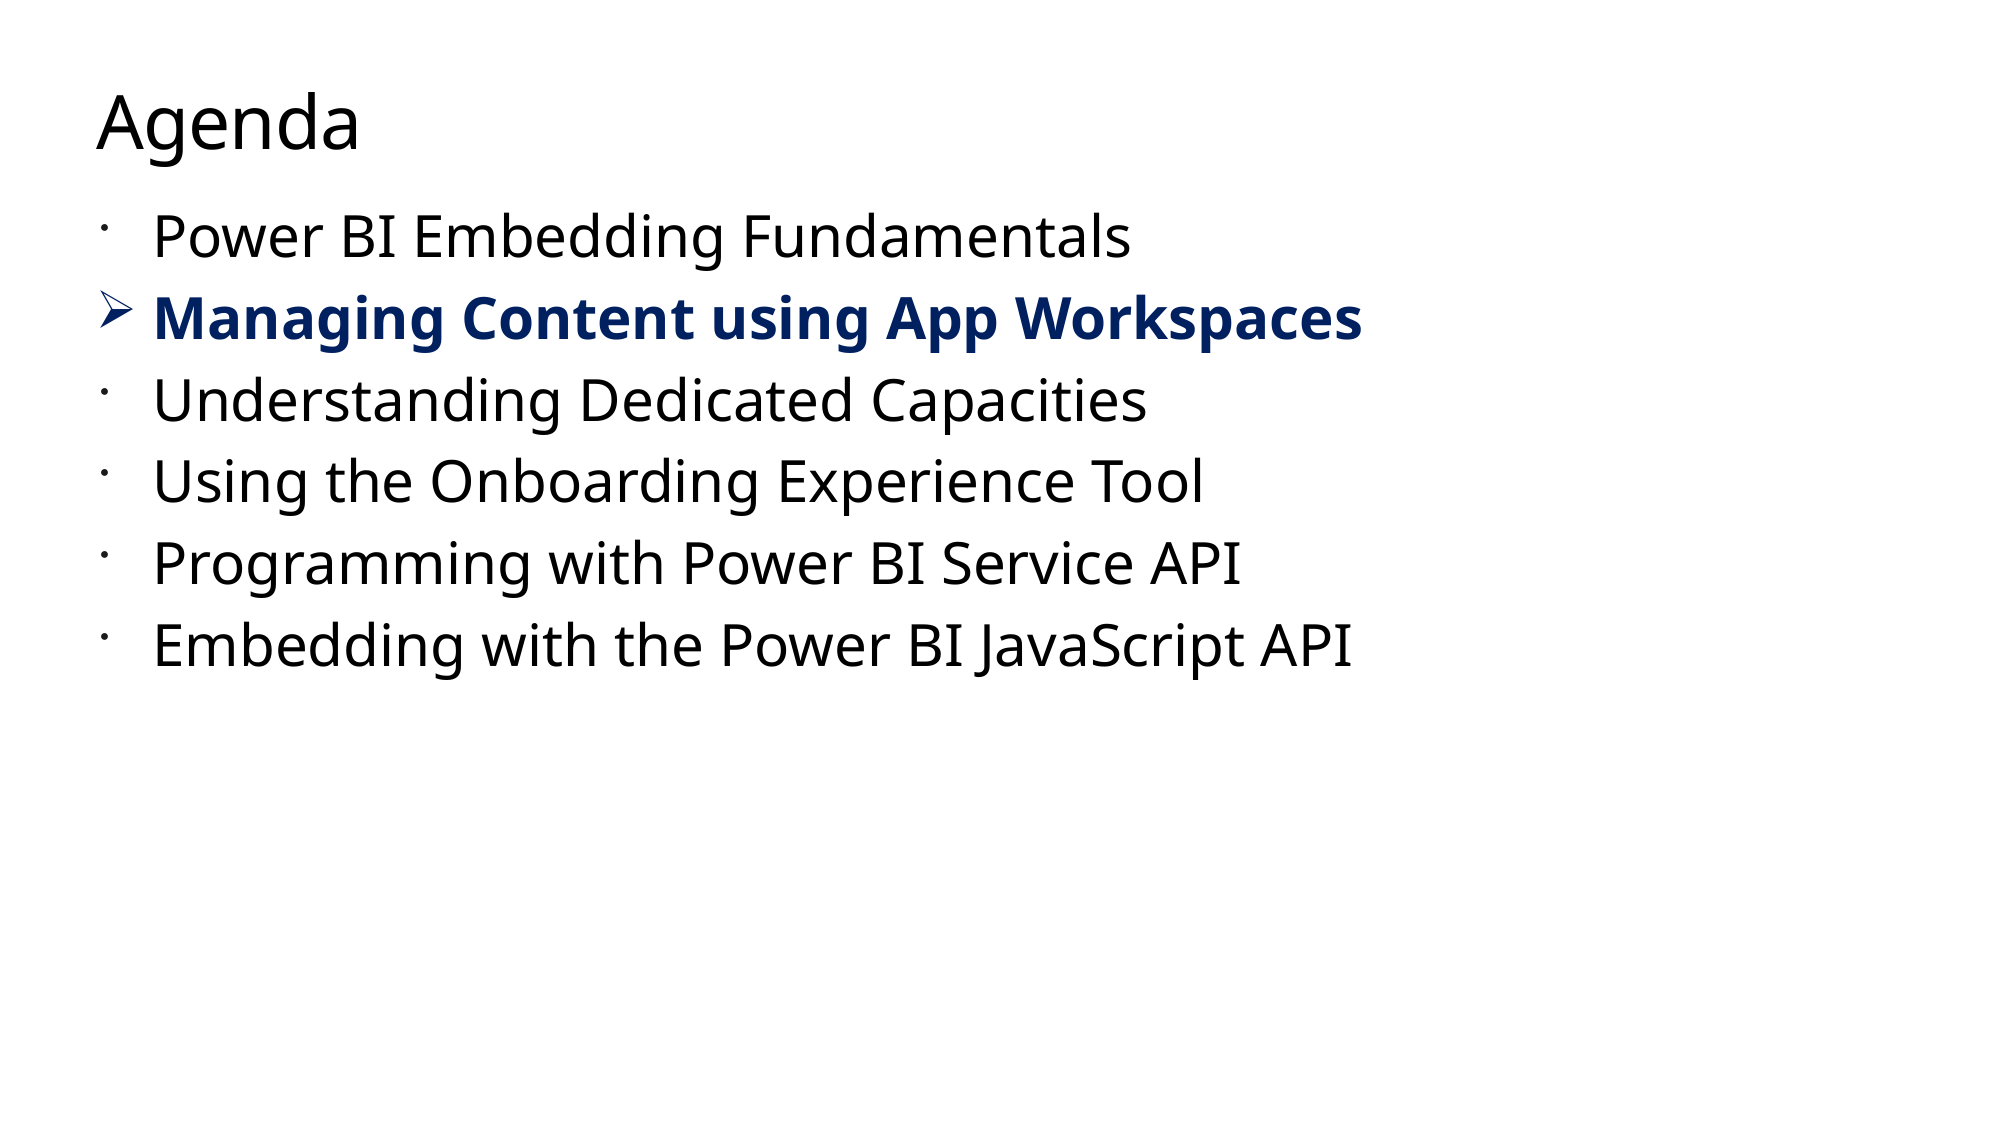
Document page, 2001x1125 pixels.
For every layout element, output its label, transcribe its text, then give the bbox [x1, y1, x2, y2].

title Agenda [96, 75, 1904, 166]
list Power BI Embedding Fundamentals Managing Content using App Workspaces Understanding Dedicated Capacities Using the Onboarding Experience Tool Programming with Power BI Service API Embedding with the Power BI JavaScript API [95, 199, 1904, 695]
